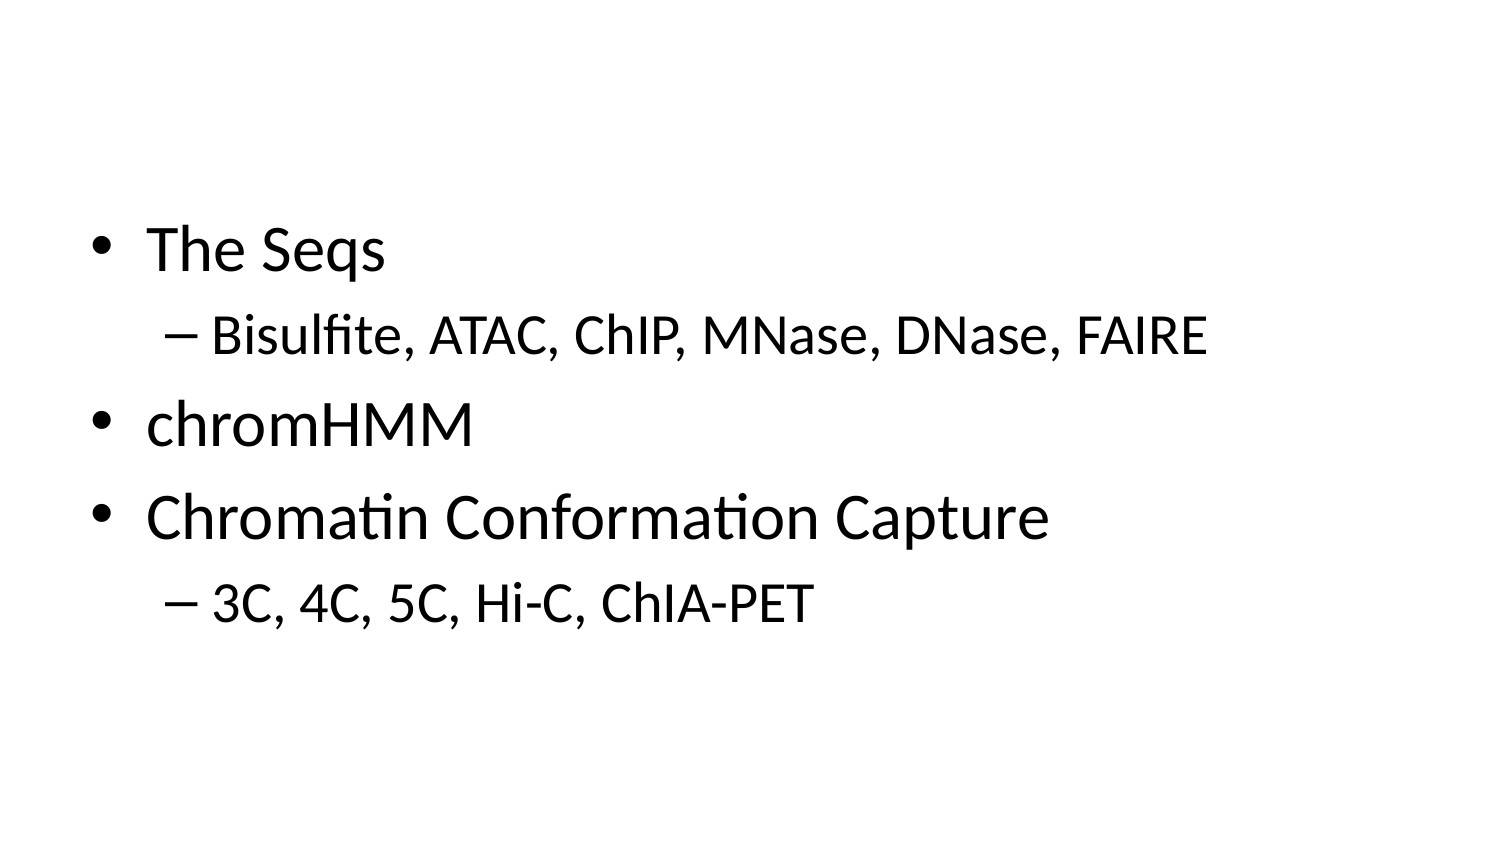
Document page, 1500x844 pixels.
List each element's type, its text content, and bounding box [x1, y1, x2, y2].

list The Seqs Bisulfite, ATAC, ChIP, MNase, DNase, FAIRE chromHMM Chromatin Conformation Capture 3C, 4C, 5C, Hi-C, ChIA-PET [75, 196, 1425, 754]
